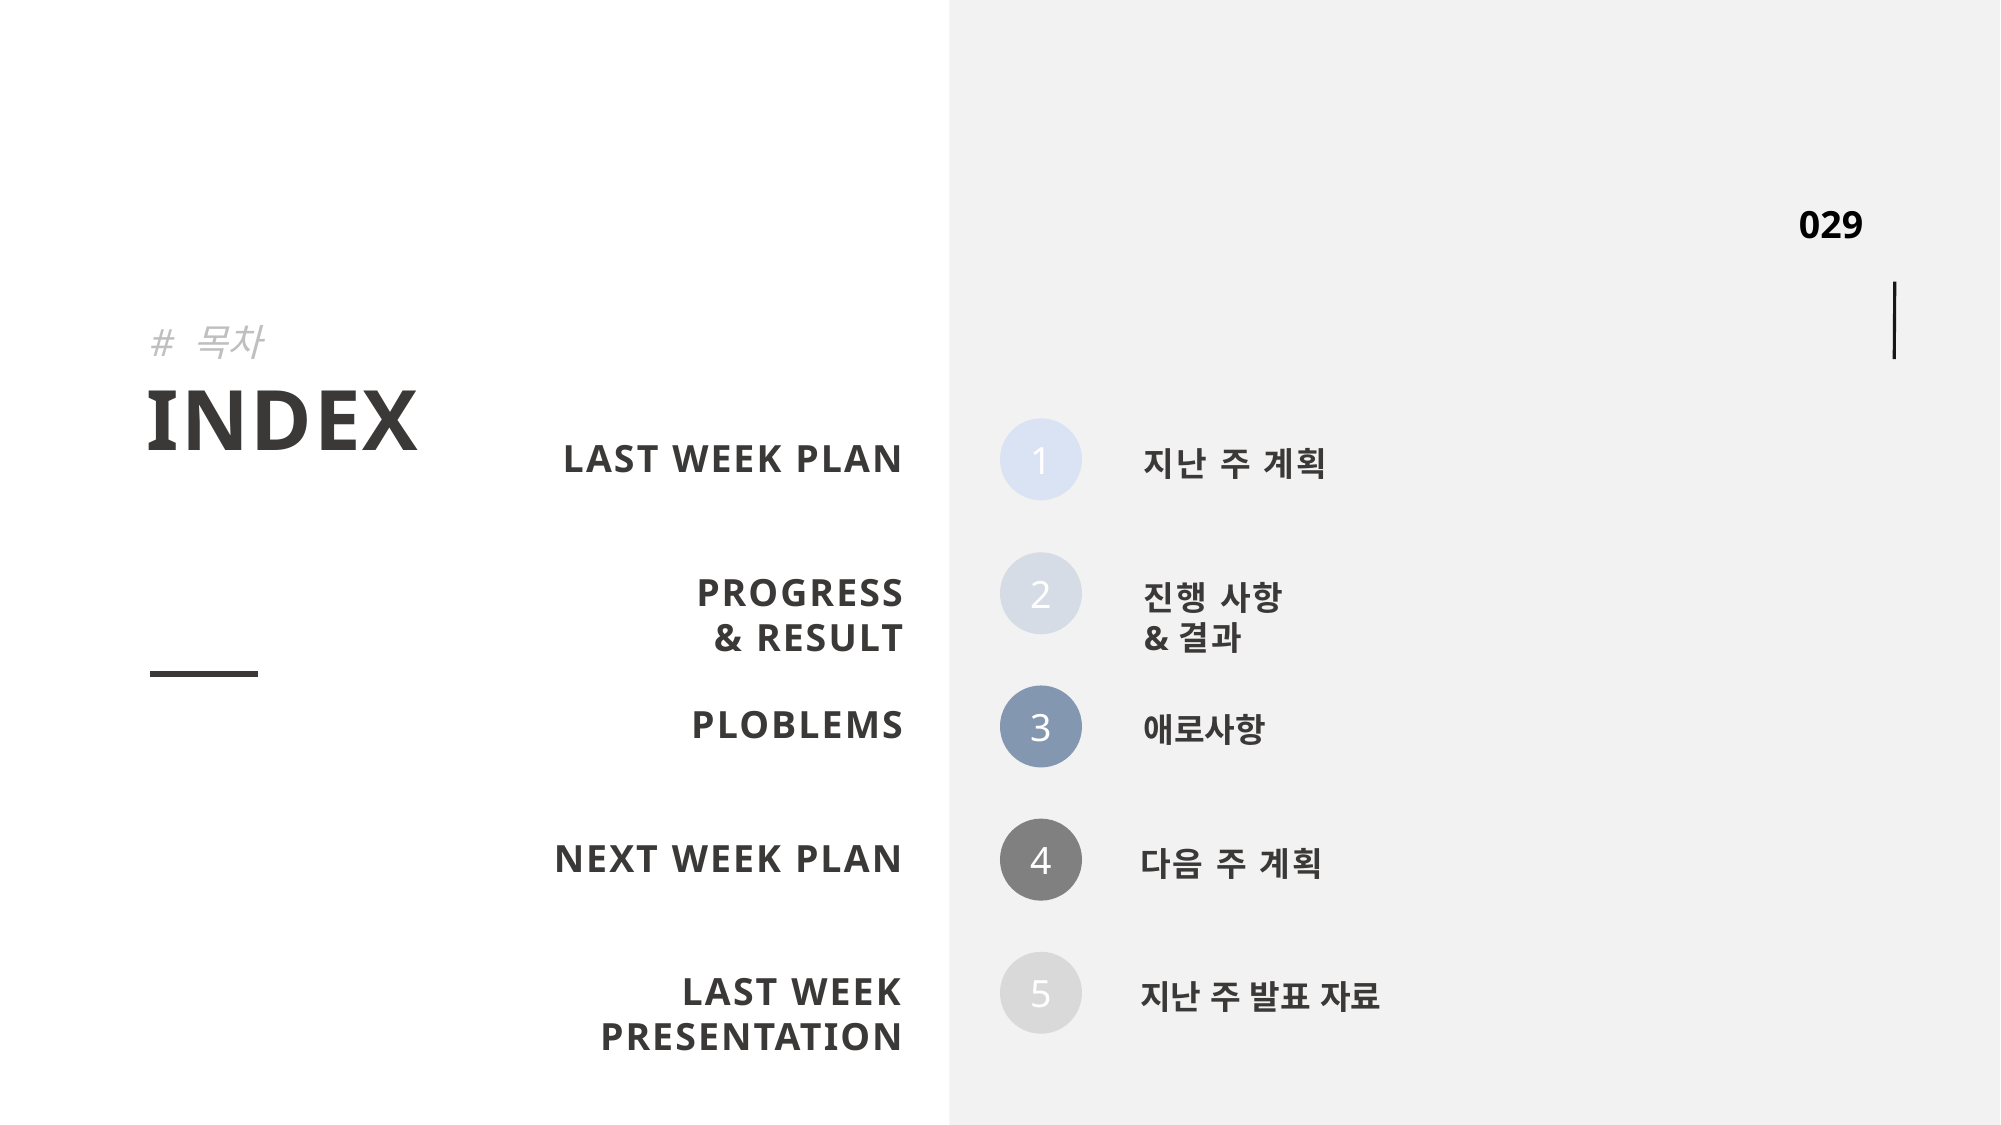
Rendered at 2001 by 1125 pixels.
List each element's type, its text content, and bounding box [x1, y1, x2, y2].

text_box 다음 주 계획 [1125, 835, 1531, 891]
text_box PROGRESS & RESULT [422, 561, 918, 666]
text_box INDEX [131, 371, 665, 593]
text_box 2 [998, 551, 1084, 636]
text_box 지난 주 발표 자료 [1125, 968, 1531, 1024]
text_box 3 [998, 684, 1084, 769]
text_box 4 [998, 817, 1084, 902]
text_box 1 [998, 417, 1084, 502]
text_box LAST WEEK PLAN [422, 427, 918, 488]
text_box 진행 사항 &결과 [1129, 569, 1530, 665]
text_box 지난 주 계획 [1129, 435, 1530, 491]
text_box LAST WEEK PRESENTATION [416, 960, 918, 1065]
text_box 5 [998, 950, 1084, 1035]
text_box NEXT WEEK PLAN [416, 827, 918, 888]
text_box PLOBLEMS [421, 693, 918, 754]
text_box 애로사항 [1128, 702, 1530, 757]
text_box # 목차 [135, 319, 784, 381]
